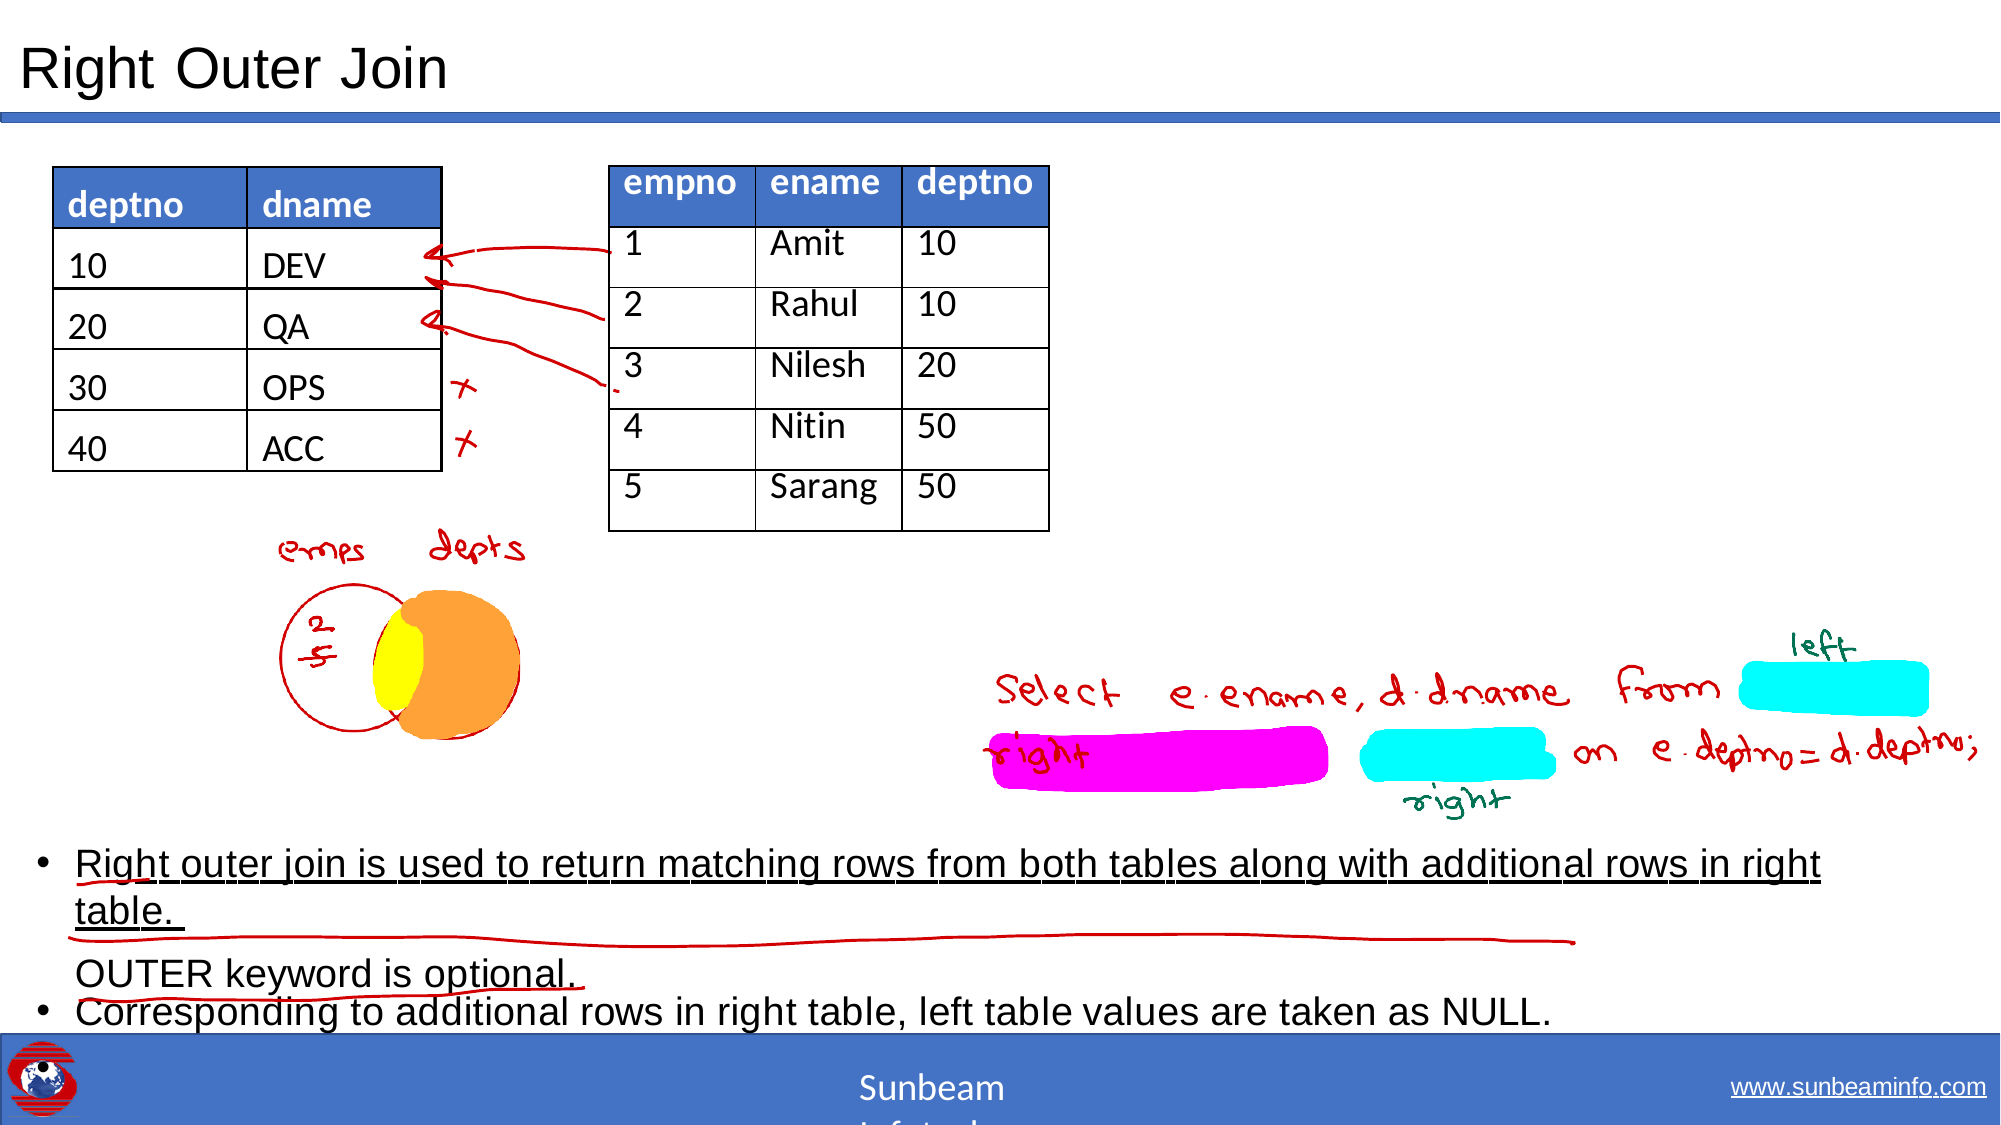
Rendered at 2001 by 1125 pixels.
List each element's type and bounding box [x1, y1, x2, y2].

text_box [1359, 727, 1557, 820]
text_box [34, 837, 1927, 1089]
text_box [0, 112, 17, 123]
text_box [1888, 740, 1920, 764]
text_box [1968, 747, 1976, 761]
text_box [1654, 741, 1671, 760]
slide_number [1728, 1070, 1987, 1125]
table_cell [903, 471, 1048, 530]
table_cell [610, 349, 755, 408]
text_box [1781, 752, 1792, 769]
text_box [1486, 688, 1505, 706]
table_cell [756, 410, 901, 469]
text_box [1697, 729, 1715, 759]
text_box [1243, 688, 1268, 706]
text_box [1331, 688, 1347, 704]
table_cell [610, 471, 755, 530]
table_cell [610, 228, 755, 287]
text_box [286, 542, 297, 552]
text_box [1868, 729, 1887, 759]
text_box [450, 379, 477, 398]
text_box [1286, 691, 1323, 707]
table_cell [756, 228, 901, 287]
text_box [279, 543, 295, 561]
text_box [1381, 674, 1405, 705]
text_box [1716, 735, 1751, 771]
text_box [1983, 112, 2000, 123]
table_cell [756, 471, 901, 530]
text_box [489, 536, 501, 557]
table_header [756, 167, 901, 226]
text_box [982, 726, 1329, 792]
table_header [903, 167, 1048, 226]
text_box [1801, 759, 1820, 763]
text_box [1754, 749, 1779, 761]
text_box [504, 542, 524, 560]
text_box [999, 699, 1010, 703]
table_header [610, 167, 755, 226]
table_cell [756, 349, 901, 408]
text_box [1918, 726, 1931, 753]
text_box [1504, 685, 1539, 701]
text_box [1171, 687, 1194, 708]
text_box [1832, 733, 1851, 765]
text_box [476, 247, 608, 253]
text_box [1055, 686, 1069, 703]
text_box [1356, 703, 1363, 712]
text_box [1575, 745, 1616, 763]
table_cell [610, 410, 755, 469]
text_box [1020, 683, 1042, 705]
text_box [430, 529, 451, 559]
table_cell [756, 288, 901, 347]
table_cell [610, 288, 755, 347]
text_box [455, 430, 477, 456]
text_box [51, 165, 607, 473]
picture [1, 1036, 82, 1117]
footer [857, 1062, 1143, 1125]
text_box [454, 540, 487, 563]
text_box [299, 543, 336, 559]
table_cell [903, 288, 1048, 347]
text_box [1270, 693, 1285, 707]
text_box [1430, 673, 1446, 704]
text_box [279, 583, 521, 740]
text_box [1221, 687, 1240, 707]
text_box [1453, 687, 1482, 703]
text_box [347, 546, 363, 560]
text_box [997, 675, 1017, 701]
table_cell [903, 228, 1048, 287]
text_box [1933, 733, 1962, 750]
text_box [1738, 629, 1930, 717]
text_box [339, 544, 350, 563]
table_cell [903, 349, 1048, 408]
text_box [1079, 686, 1095, 705]
title [17, 29, 1983, 218]
table_cell [903, 410, 1048, 469]
text_box [1102, 679, 1120, 707]
text_box [1619, 666, 1719, 704]
text_box [1542, 686, 1569, 705]
text_box [1035, 675, 1048, 700]
